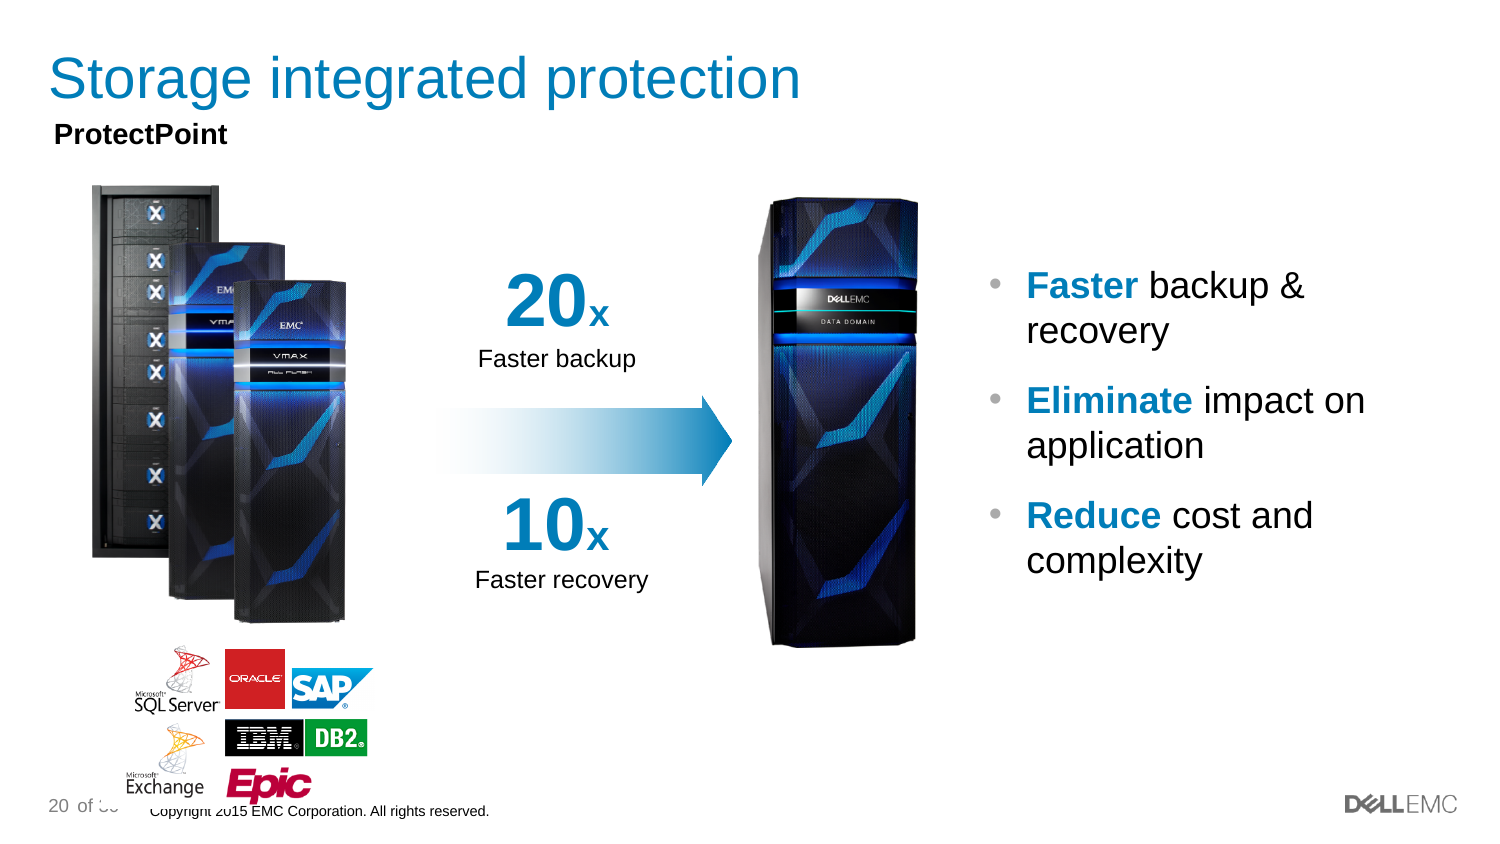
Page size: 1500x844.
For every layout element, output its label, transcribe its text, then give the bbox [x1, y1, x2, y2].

picture [757, 197, 918, 648]
subtitle ProtectPoint [53, 115, 1440, 165]
text_box [431, 424, 733, 461]
picture [1345, 793, 1457, 814]
list Faster backup & recovery Eliminate impact on application Reduce cost and complexity [988, 260, 1400, 607]
picture [101, 643, 376, 809]
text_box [376, 237, 738, 417]
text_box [381, 462, 743, 657]
picture [92, 185, 347, 626]
title Storage integrated protection [49, 39, 1437, 115]
